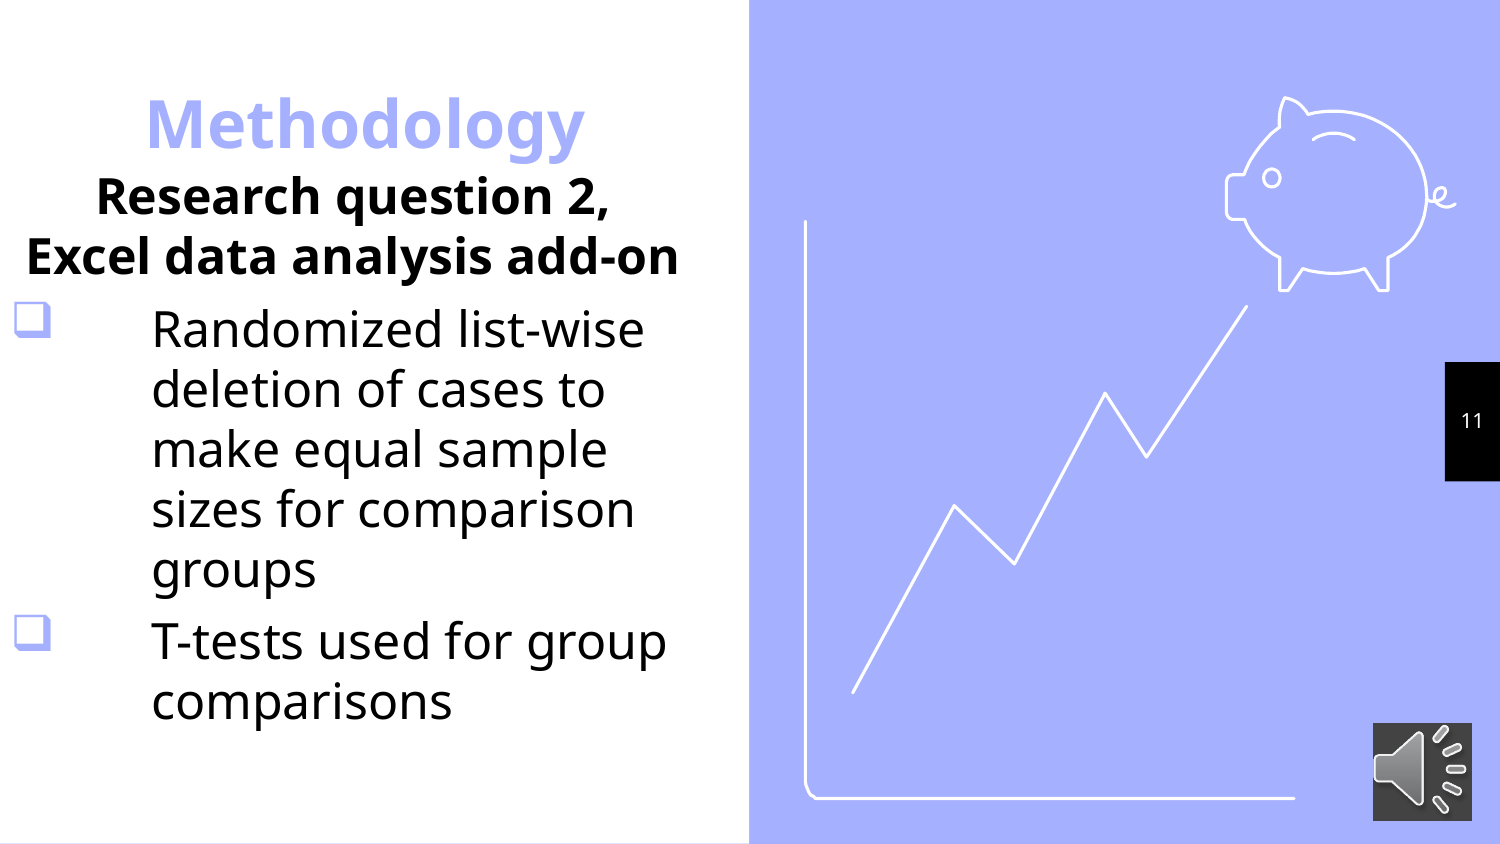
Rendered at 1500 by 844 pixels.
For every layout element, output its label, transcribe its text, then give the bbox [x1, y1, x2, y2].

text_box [805, 221, 1295, 799]
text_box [1226, 97, 1456, 291]
list Research question 2, Excel data analysis add-on Randomized list-wise deletion of cases to make equal sample sizes for comparison groups T-tests used for group comparisons [0, 149, 711, 773]
slide_number 11 [1444, 362, 1500, 482]
title Methodology [75, 36, 656, 149]
picture [1372, 721, 1473, 823]
